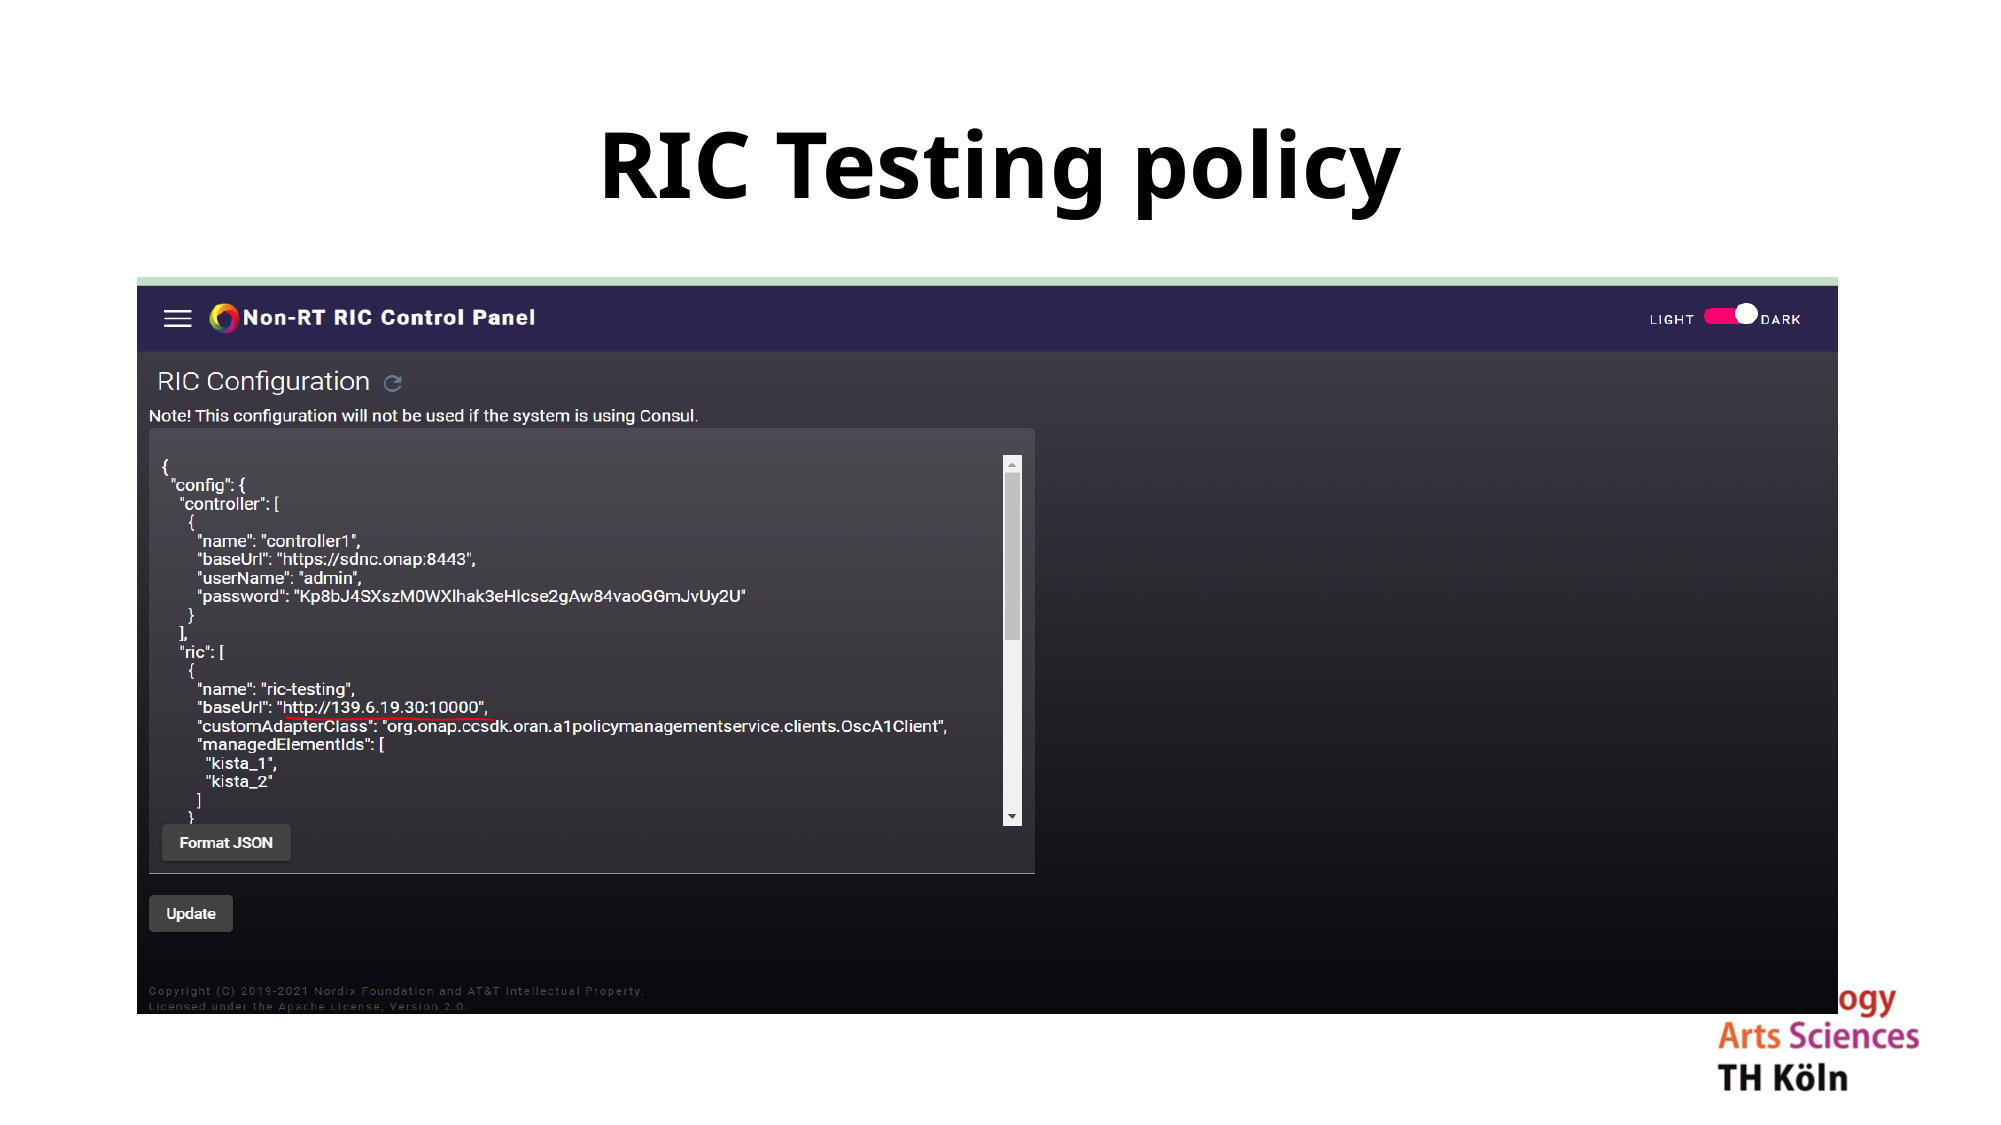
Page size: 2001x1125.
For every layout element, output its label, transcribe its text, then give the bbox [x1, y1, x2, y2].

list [137, 277, 1838, 1014]
picture [1637, 961, 2001, 1124]
title RIC Testing policy [137, 59, 1863, 278]
